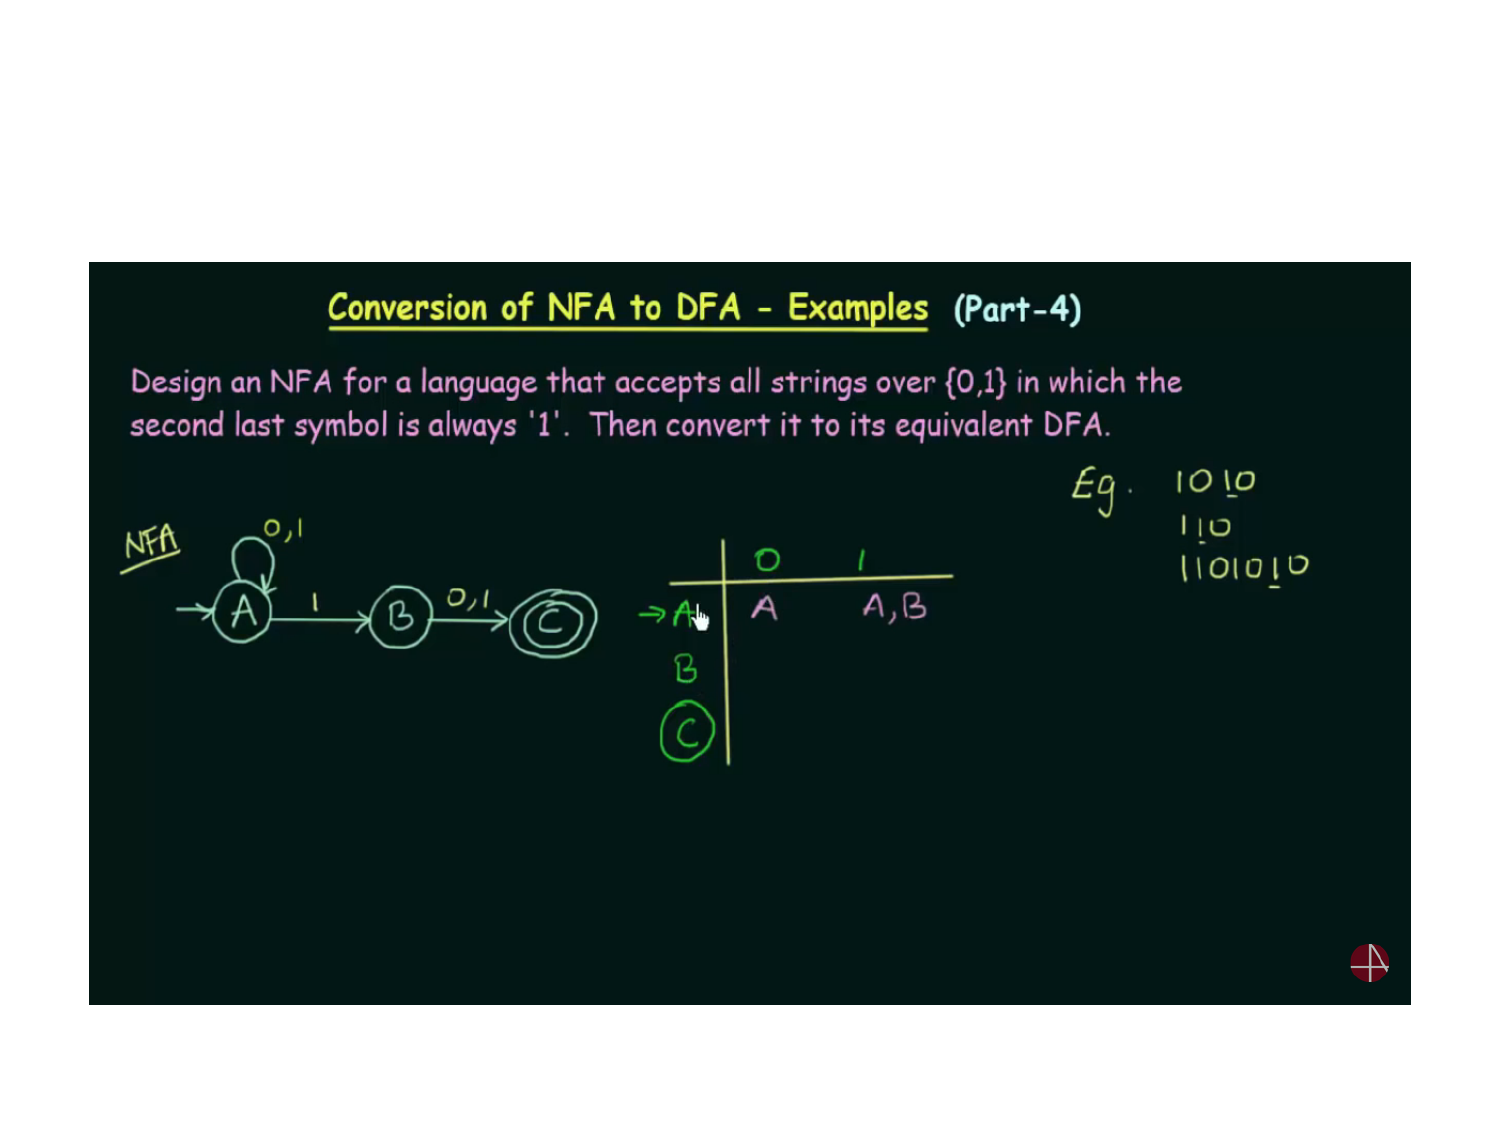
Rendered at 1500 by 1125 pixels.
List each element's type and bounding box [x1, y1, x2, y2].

list [89, 262, 1411, 1006]
